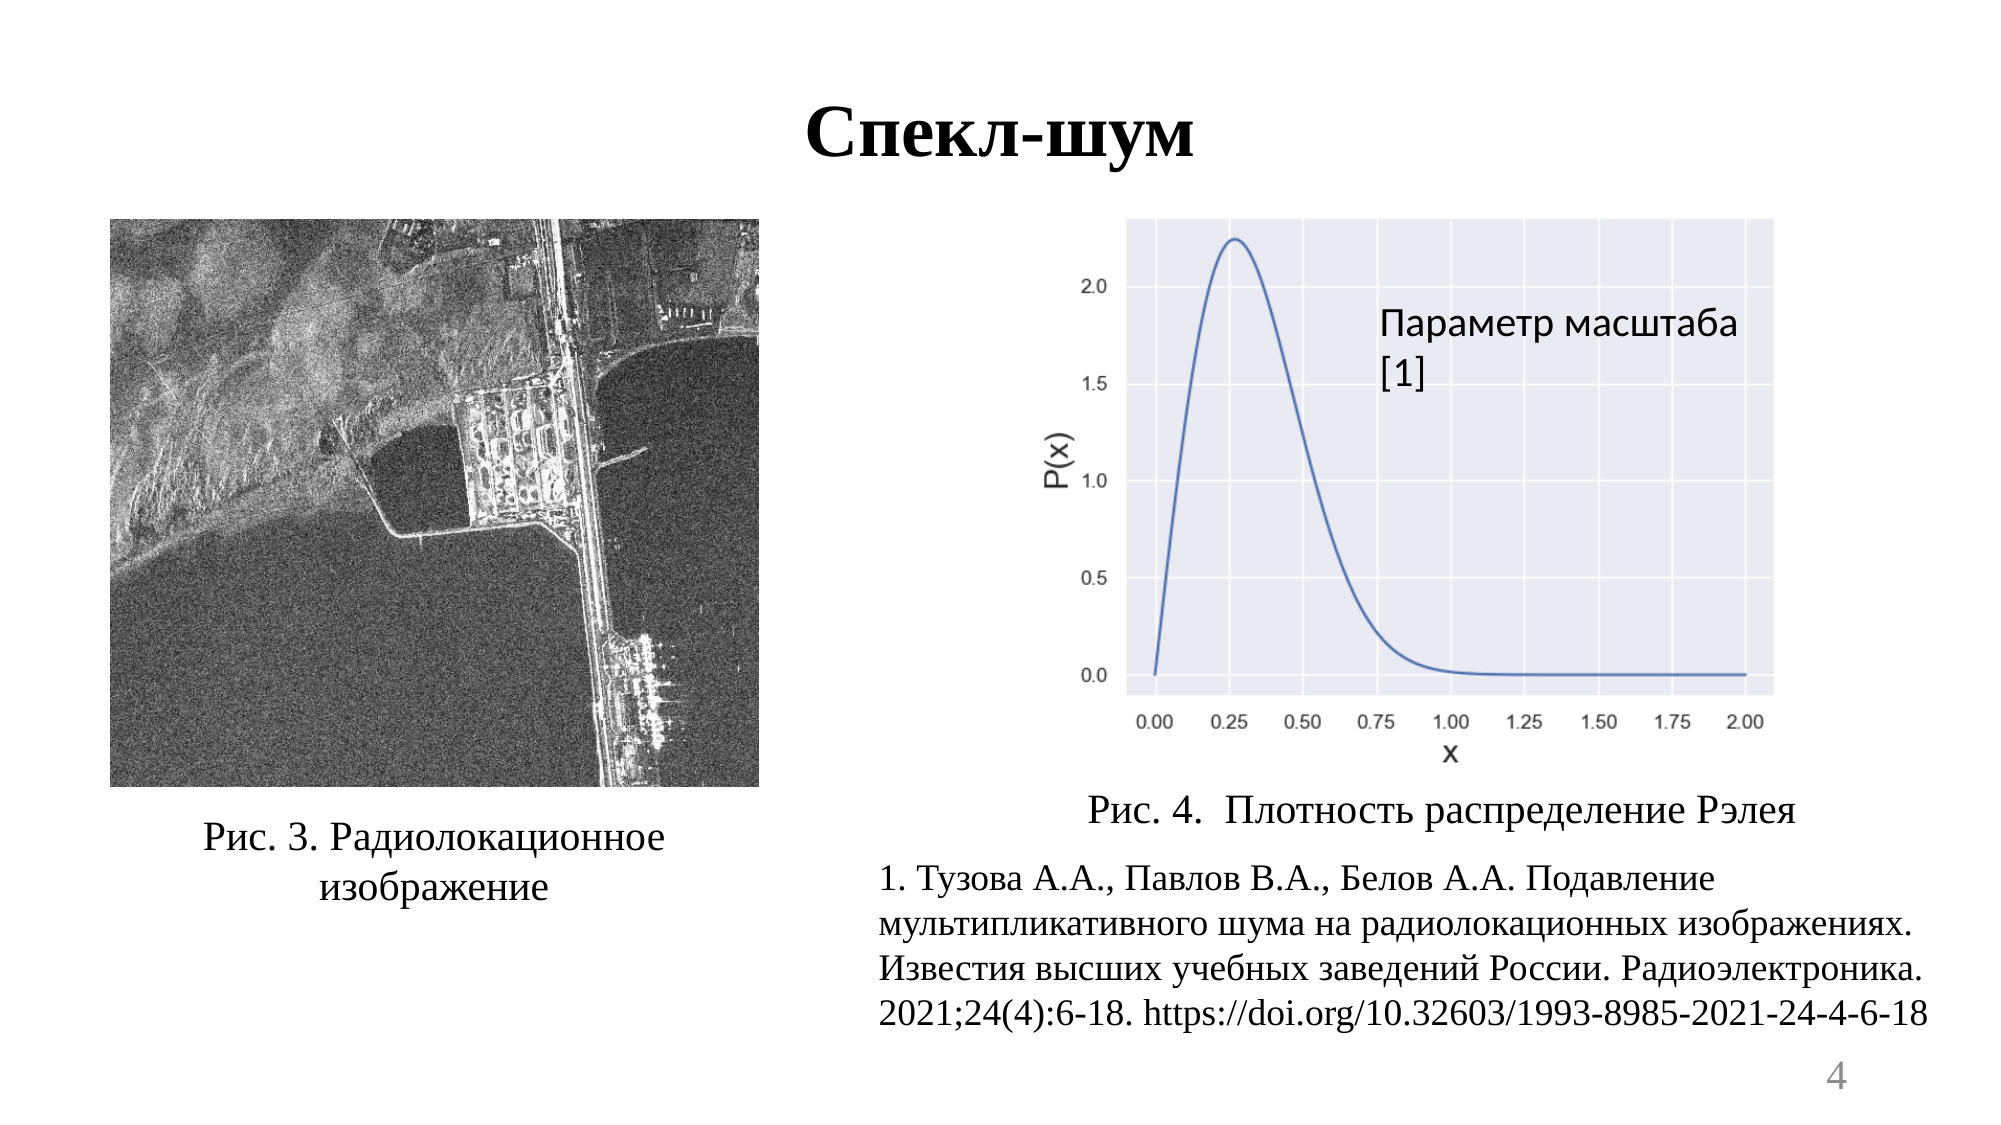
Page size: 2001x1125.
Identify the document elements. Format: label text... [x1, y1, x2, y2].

text_box 1. Тузова А.А., Павлов В.А., Белов А.А. Подавление мультипликативного шума на радиолокационных изображениях. Известия высших учебных заведений России. Радиоэлектроника. 2021;24(4):6-18. https://doi.org/10.32603/1993-8985-2021-24-4-6-18 [863, 845, 1953, 1041]
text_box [1030, 205, 1815, 840]
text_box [95, 219, 774, 917]
title Спекл-шум [174, 59, 1826, 206]
slide_number 4 [1412, 1042, 1863, 1103]
